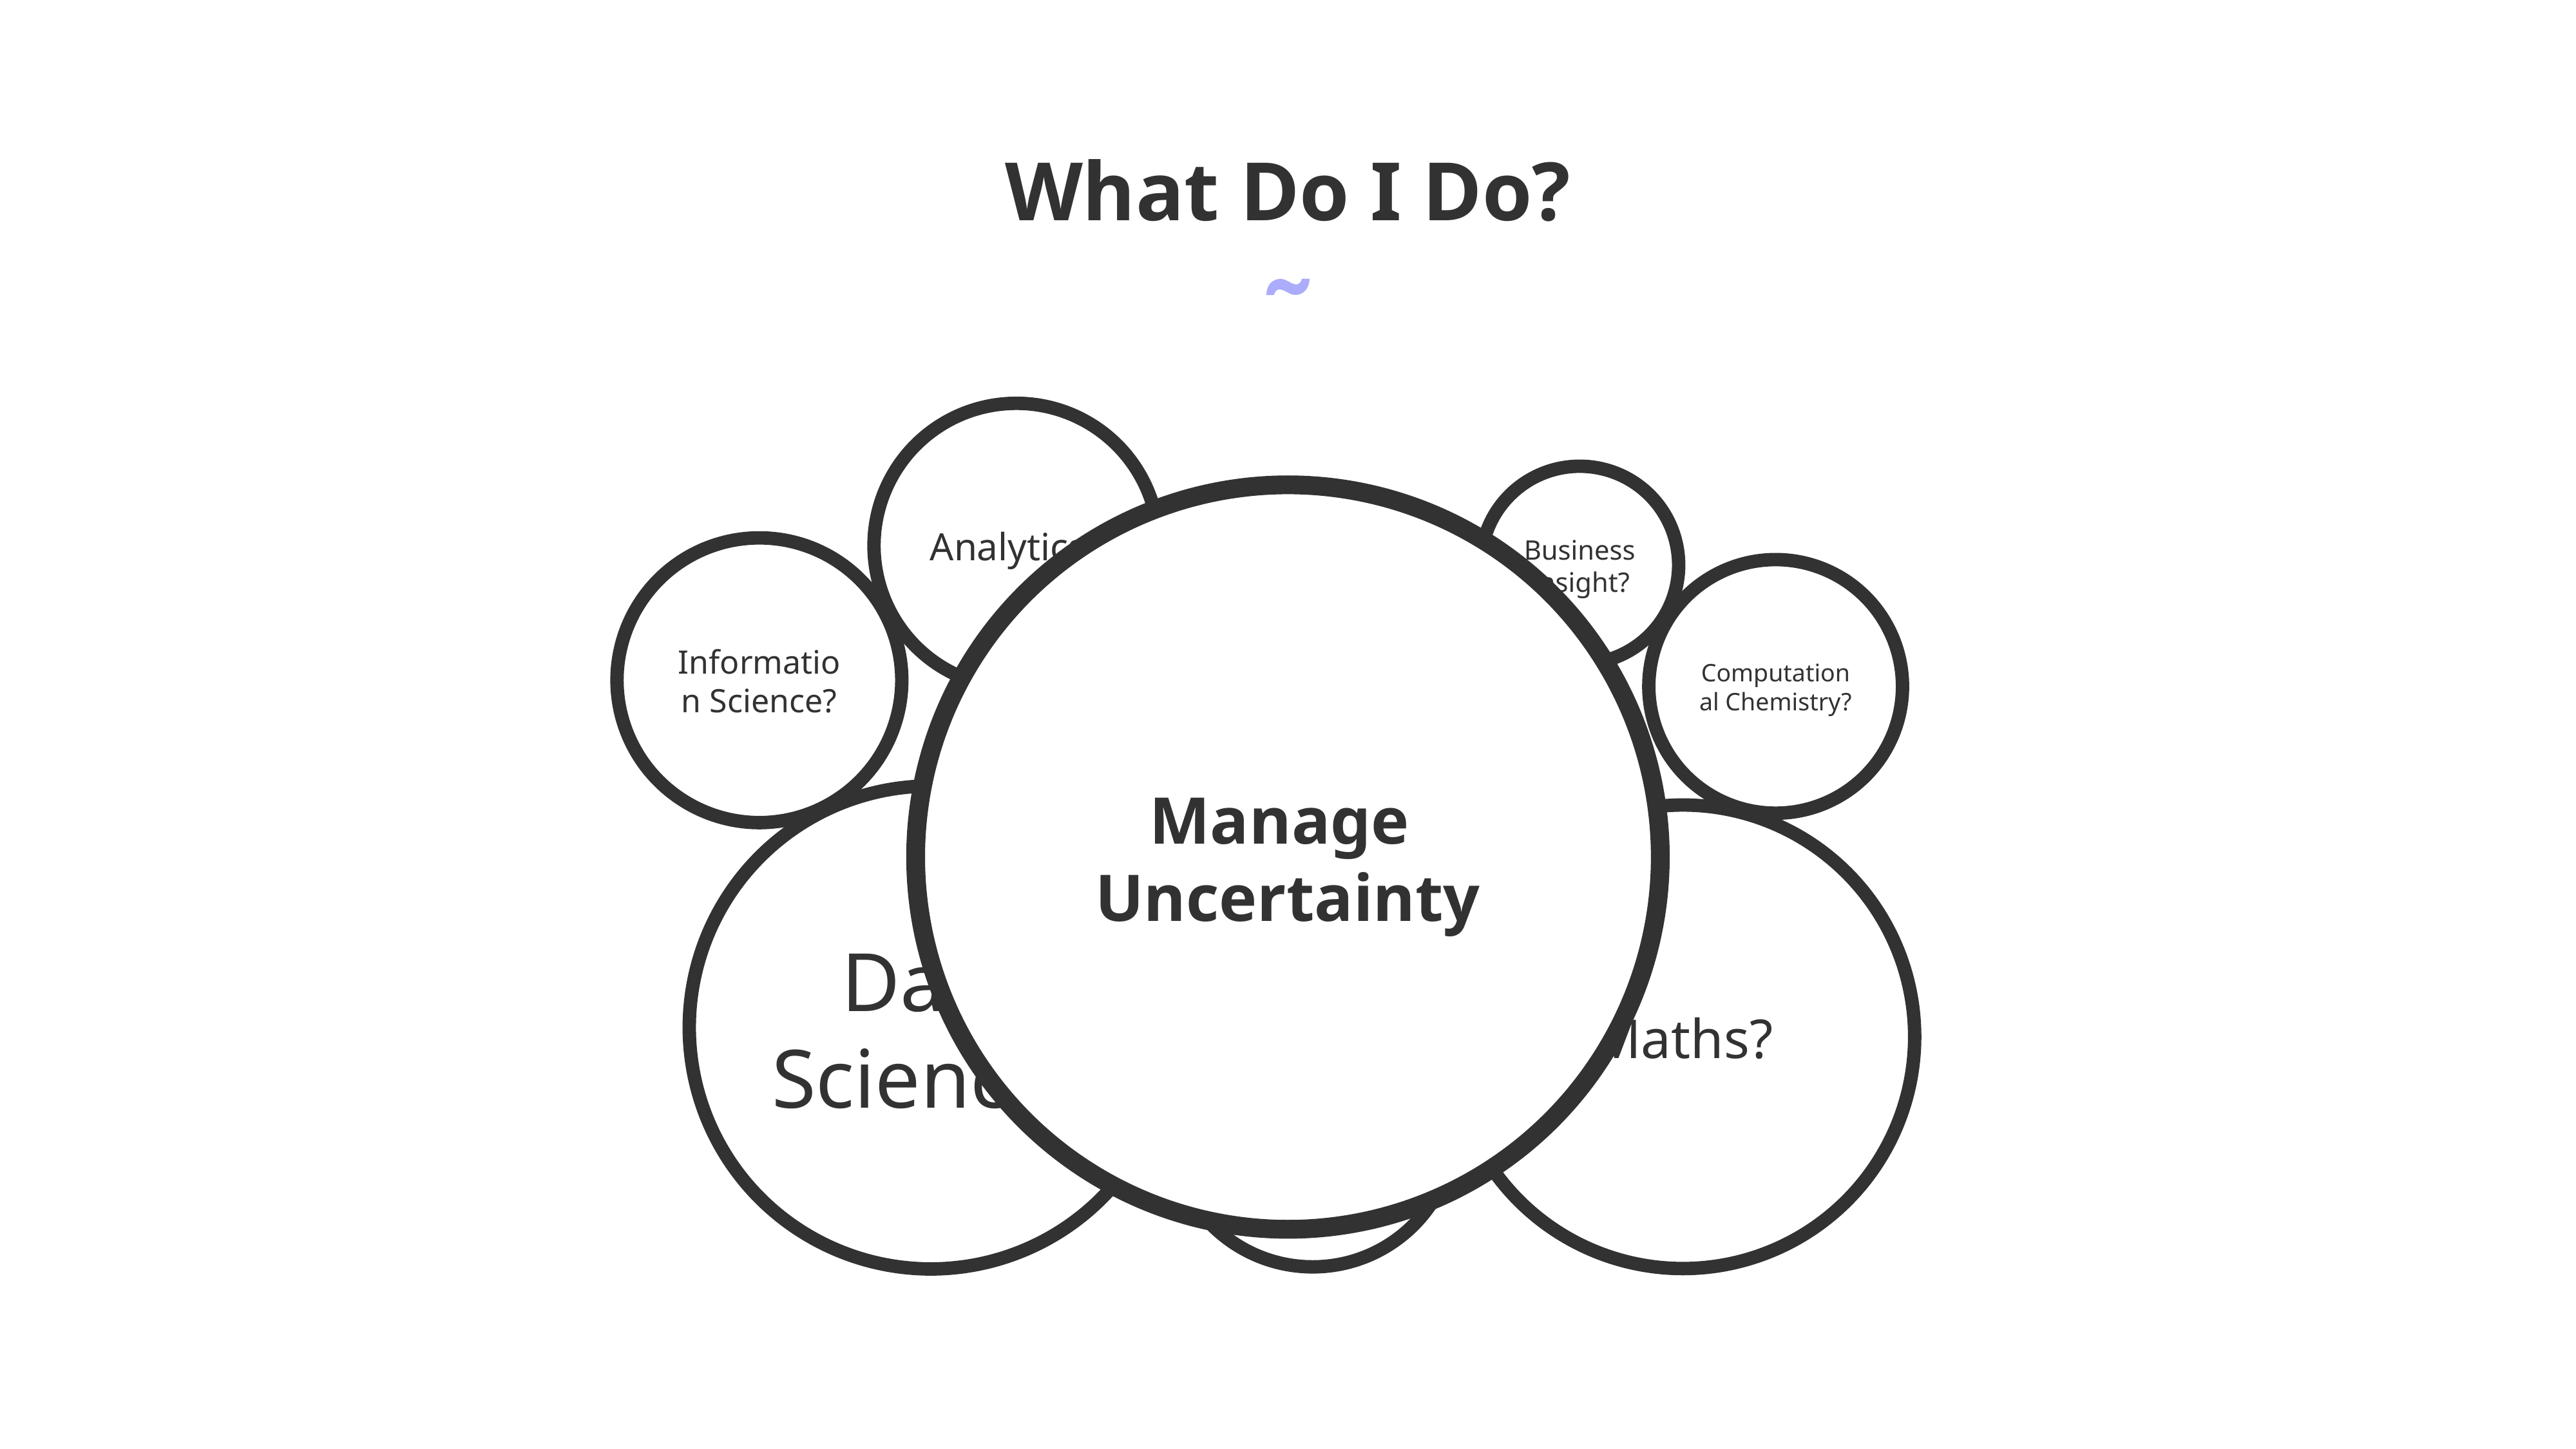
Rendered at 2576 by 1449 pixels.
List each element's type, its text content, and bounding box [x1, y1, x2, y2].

text_box Maths? [1492, 804, 1916, 1269]
text_box Information Science? [616, 537, 902, 824]
text_box Manage Uncertainty [915, 484, 1661, 1230]
text_box What Do I Do? [719, 135, 1857, 242]
text_box Computer Science? [1207, 1200, 1435, 1268]
text_box Business Insight? [1484, 465, 1680, 661]
text_box Data Science? [688, 785, 1113, 1270]
text_box ˜ [1230, 248, 1345, 386]
text_box Computational Chemistry? [1648, 558, 1903, 814]
text_box Analytics? [873, 402, 1155, 677]
